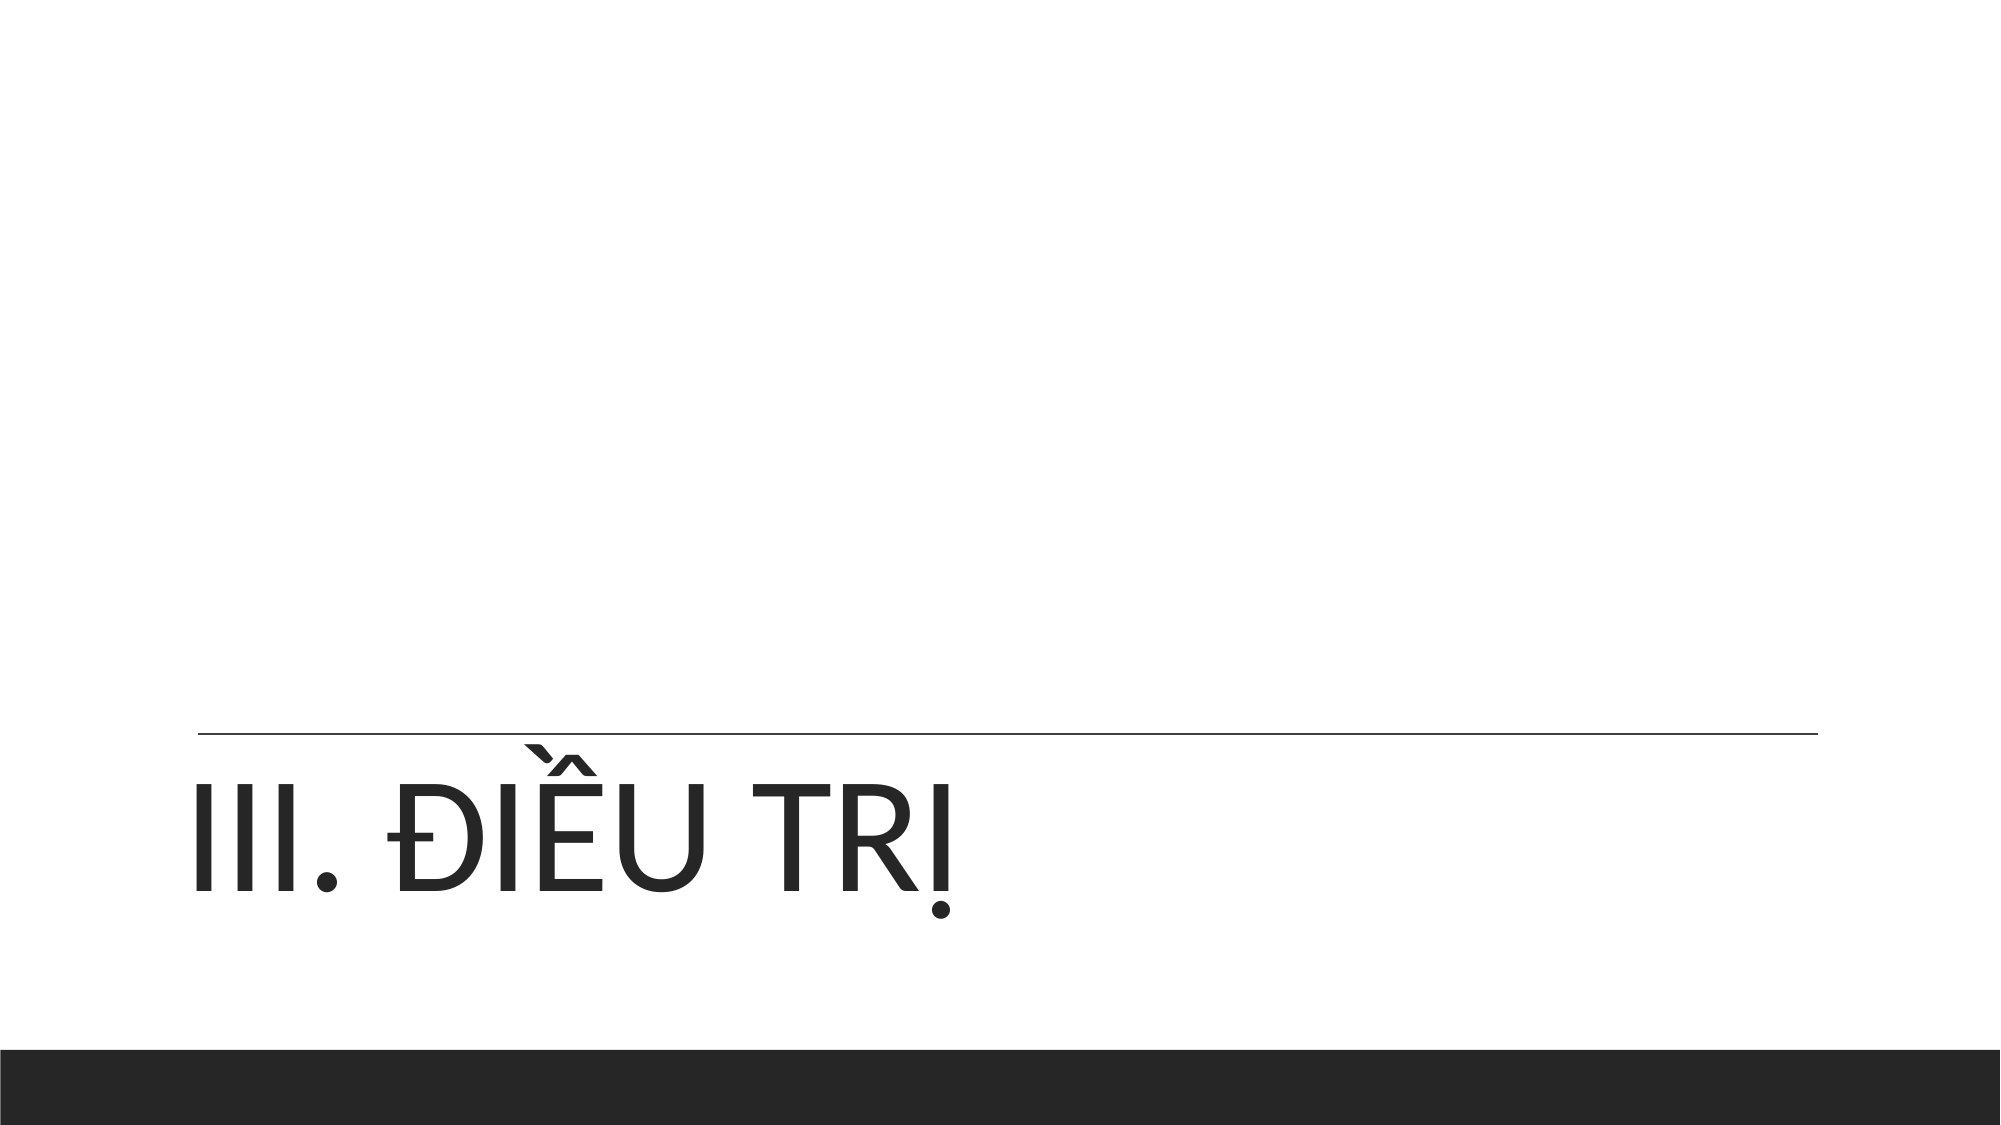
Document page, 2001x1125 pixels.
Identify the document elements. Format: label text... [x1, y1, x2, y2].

subtitle [180, 761, 1831, 950]
title III. ĐIỀU TRỊ [168, 93, 1334, 935]
